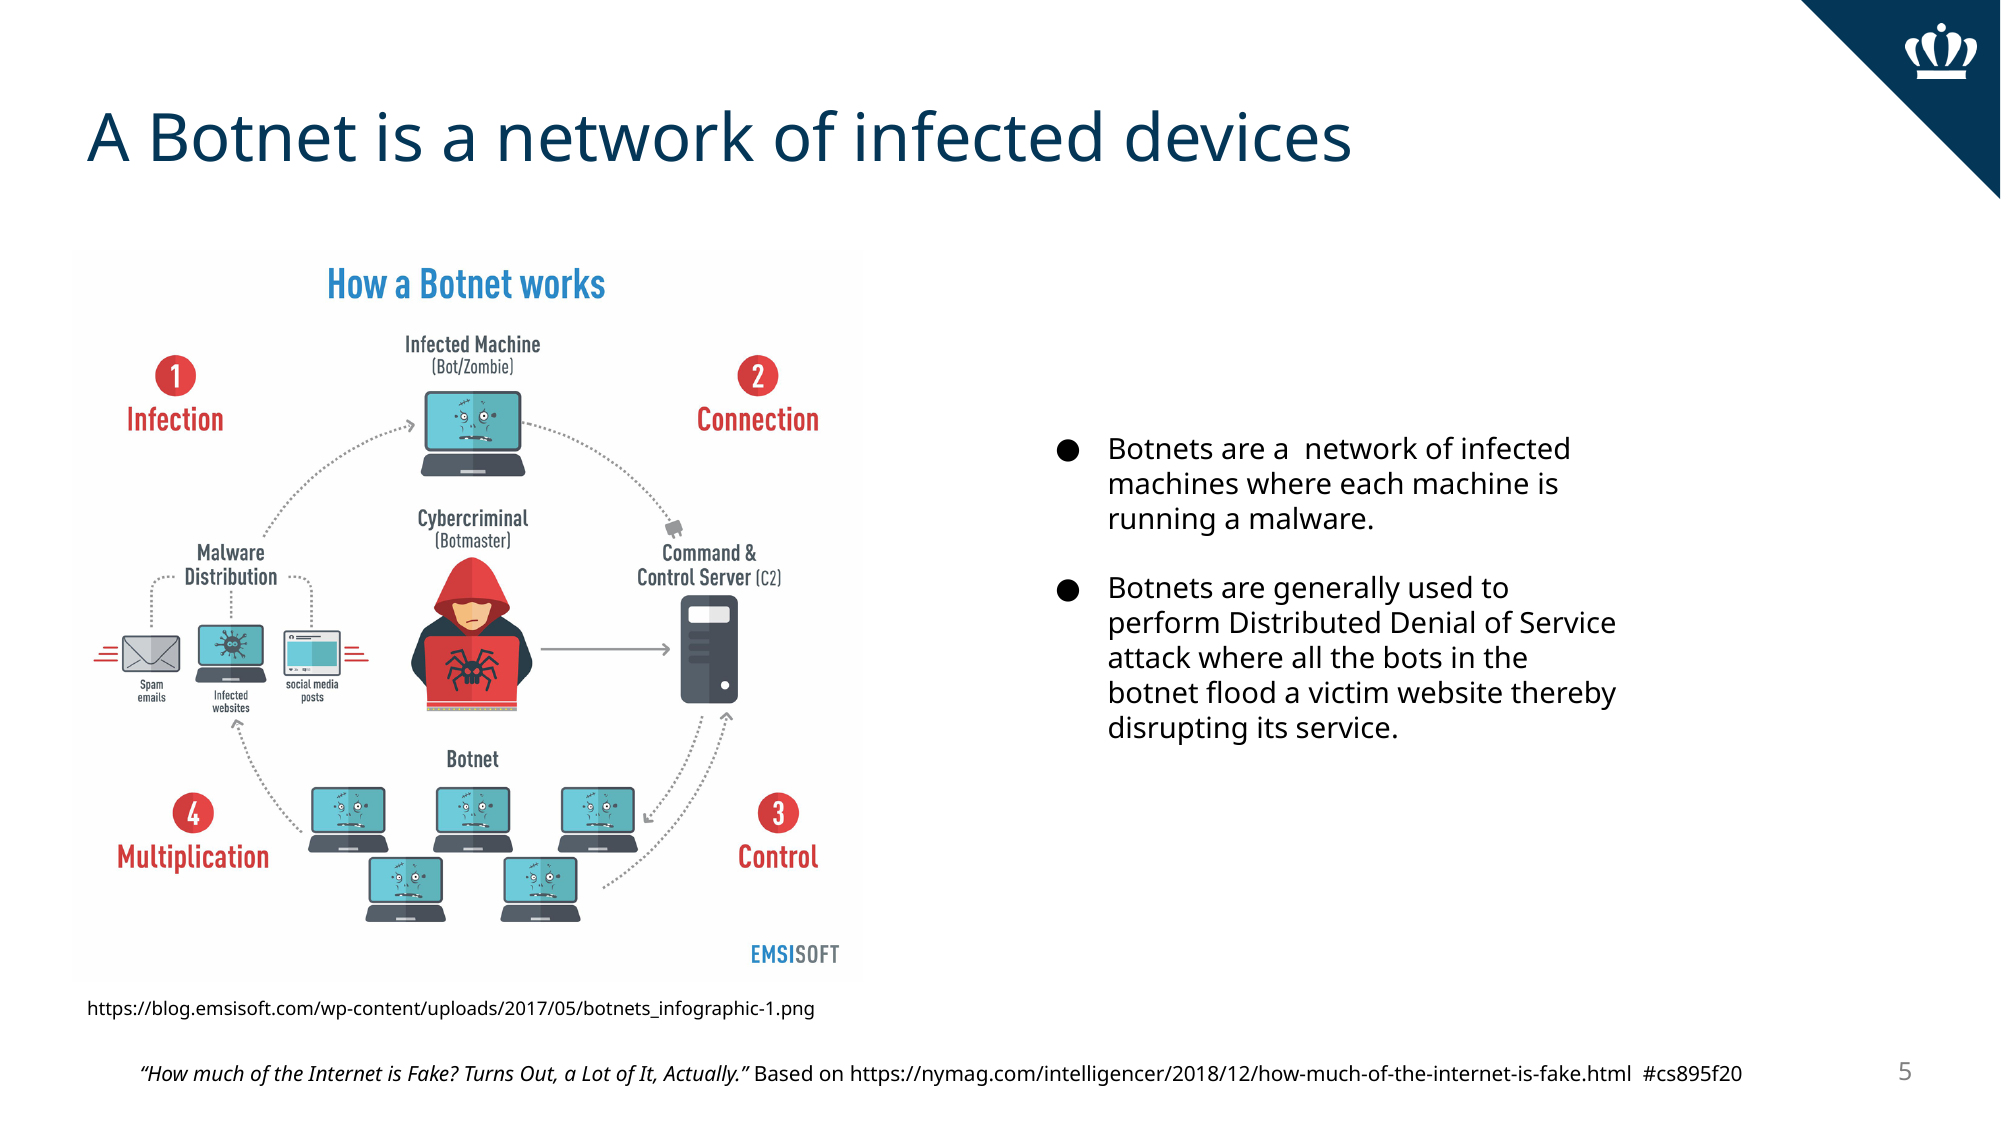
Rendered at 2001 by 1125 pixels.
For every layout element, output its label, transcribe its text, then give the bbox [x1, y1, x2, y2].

text_box https://blog.emsisoft.com/wp-content/uploads/2017/05/botnets_infographic-1.png [72, 981, 889, 1027]
text_box “How much of the Internet is Fake? Turns Out, a Lot of It, Actually.” Based on https://nymag.com/intelligencer/2018/12/how-much-of-the-internet-is-fake.html #cs895f20 [0, 1045, 1883, 1106]
text_box Botnets are a network of infected machines where each machine is running a malware. Botnets are generally used to perform Distributed Denial of Service attack where all the bots in the botnet flood a victim website thereby disrupting its service. [1017, 415, 1635, 818]
picture [1905, 23, 1977, 79]
slide_number ‹#› [1799, 1042, 1928, 1103]
picture [71, 250, 864, 983]
title A Botnet is a network of infected devices [72, 59, 1928, 220]
